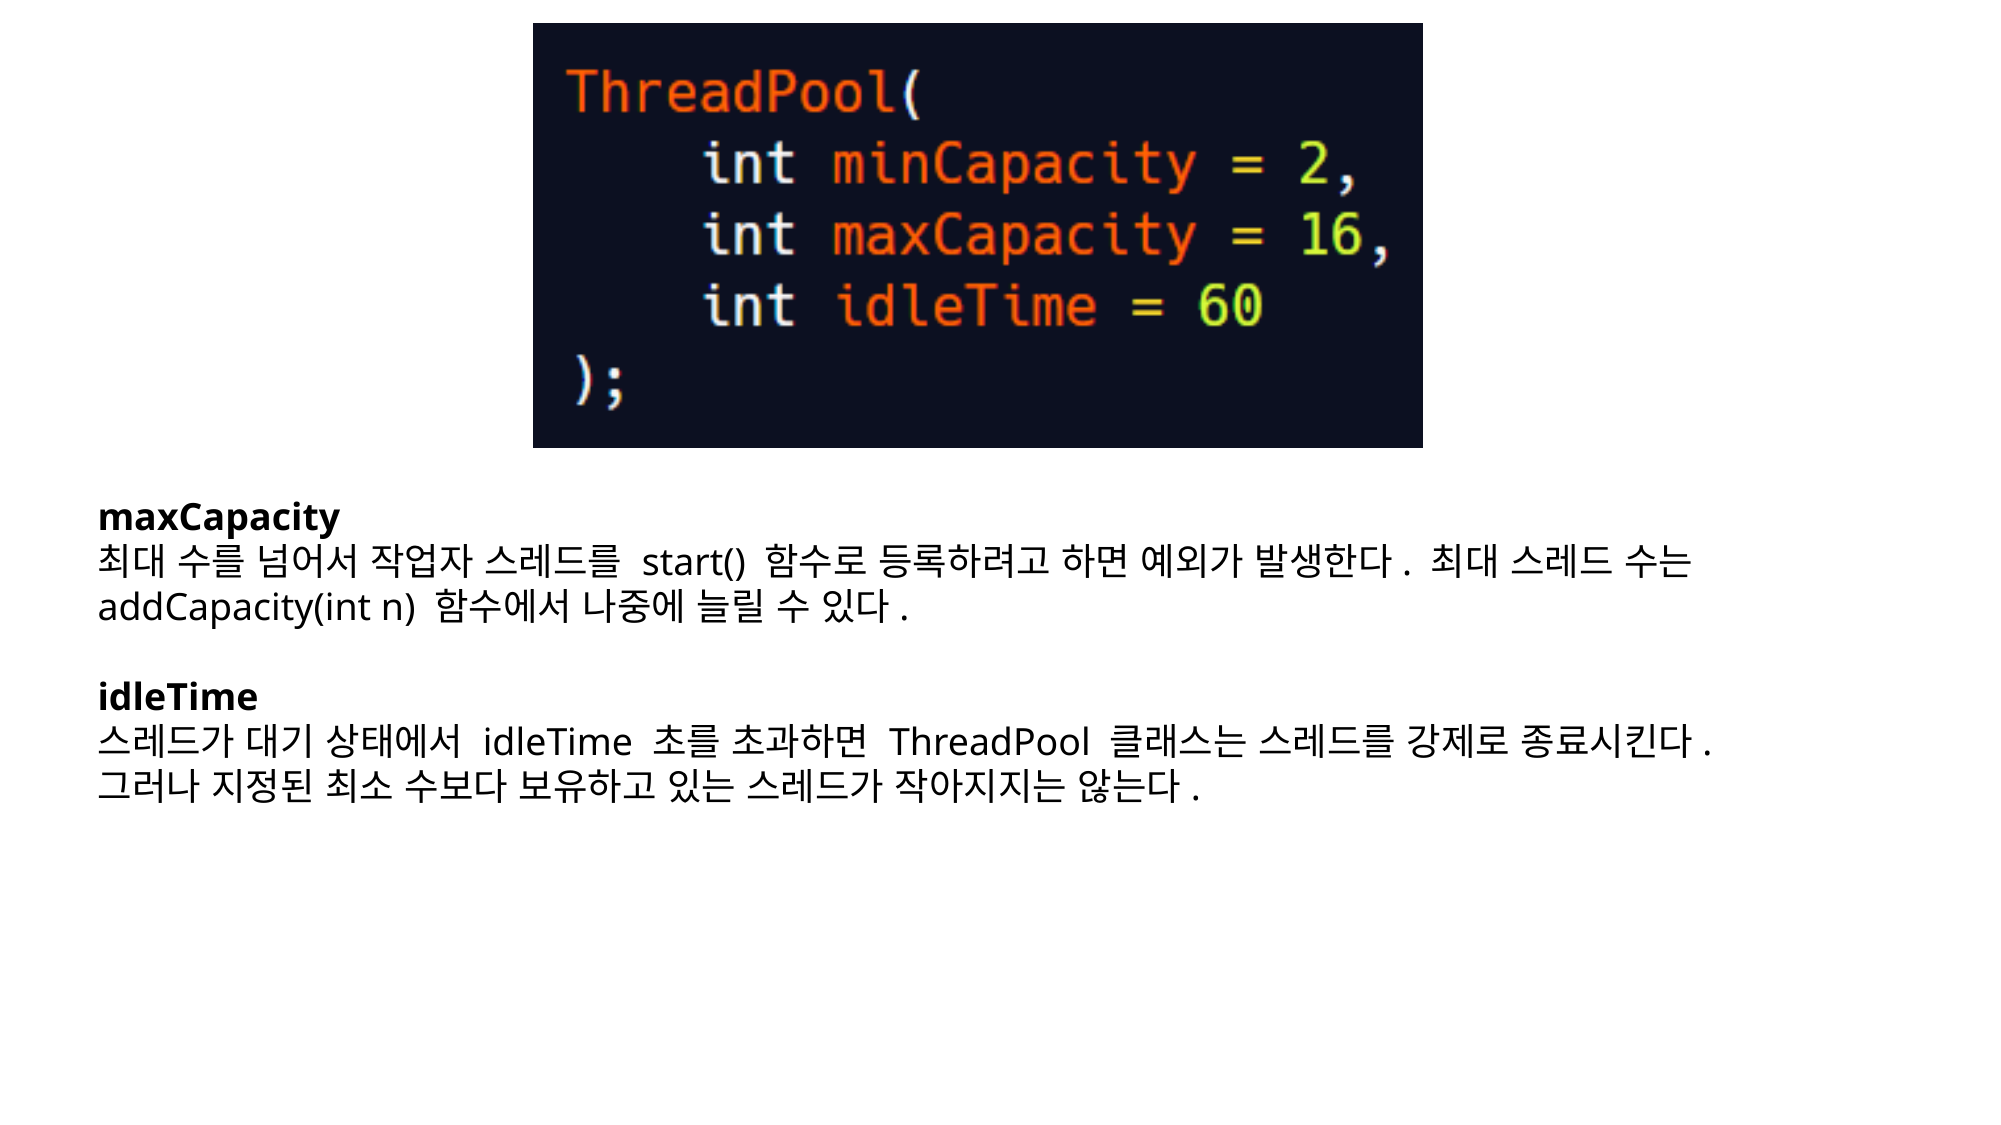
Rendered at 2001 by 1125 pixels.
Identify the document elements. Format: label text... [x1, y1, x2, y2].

picture [533, 23, 1423, 448]
text_box maxCapacity 최대 수를 넘어서 작업자 스레드를 start() 함수로 등록하려고 하면 예외가 발생한다. 최대 스레드 수는 addCapacity(int n) 함수에서 나중에 늘릴 수 있다. idleTime 스레드가 대기 상태에서 idleTime 초를 초과하면 ThreadPool 클래스는 스레드를 강제로 종료시킨다. 그러나 지정된 최소 수보다 보유하고 있는 스레드가 작아지지는 않는다. [82, 485, 1904, 816]
